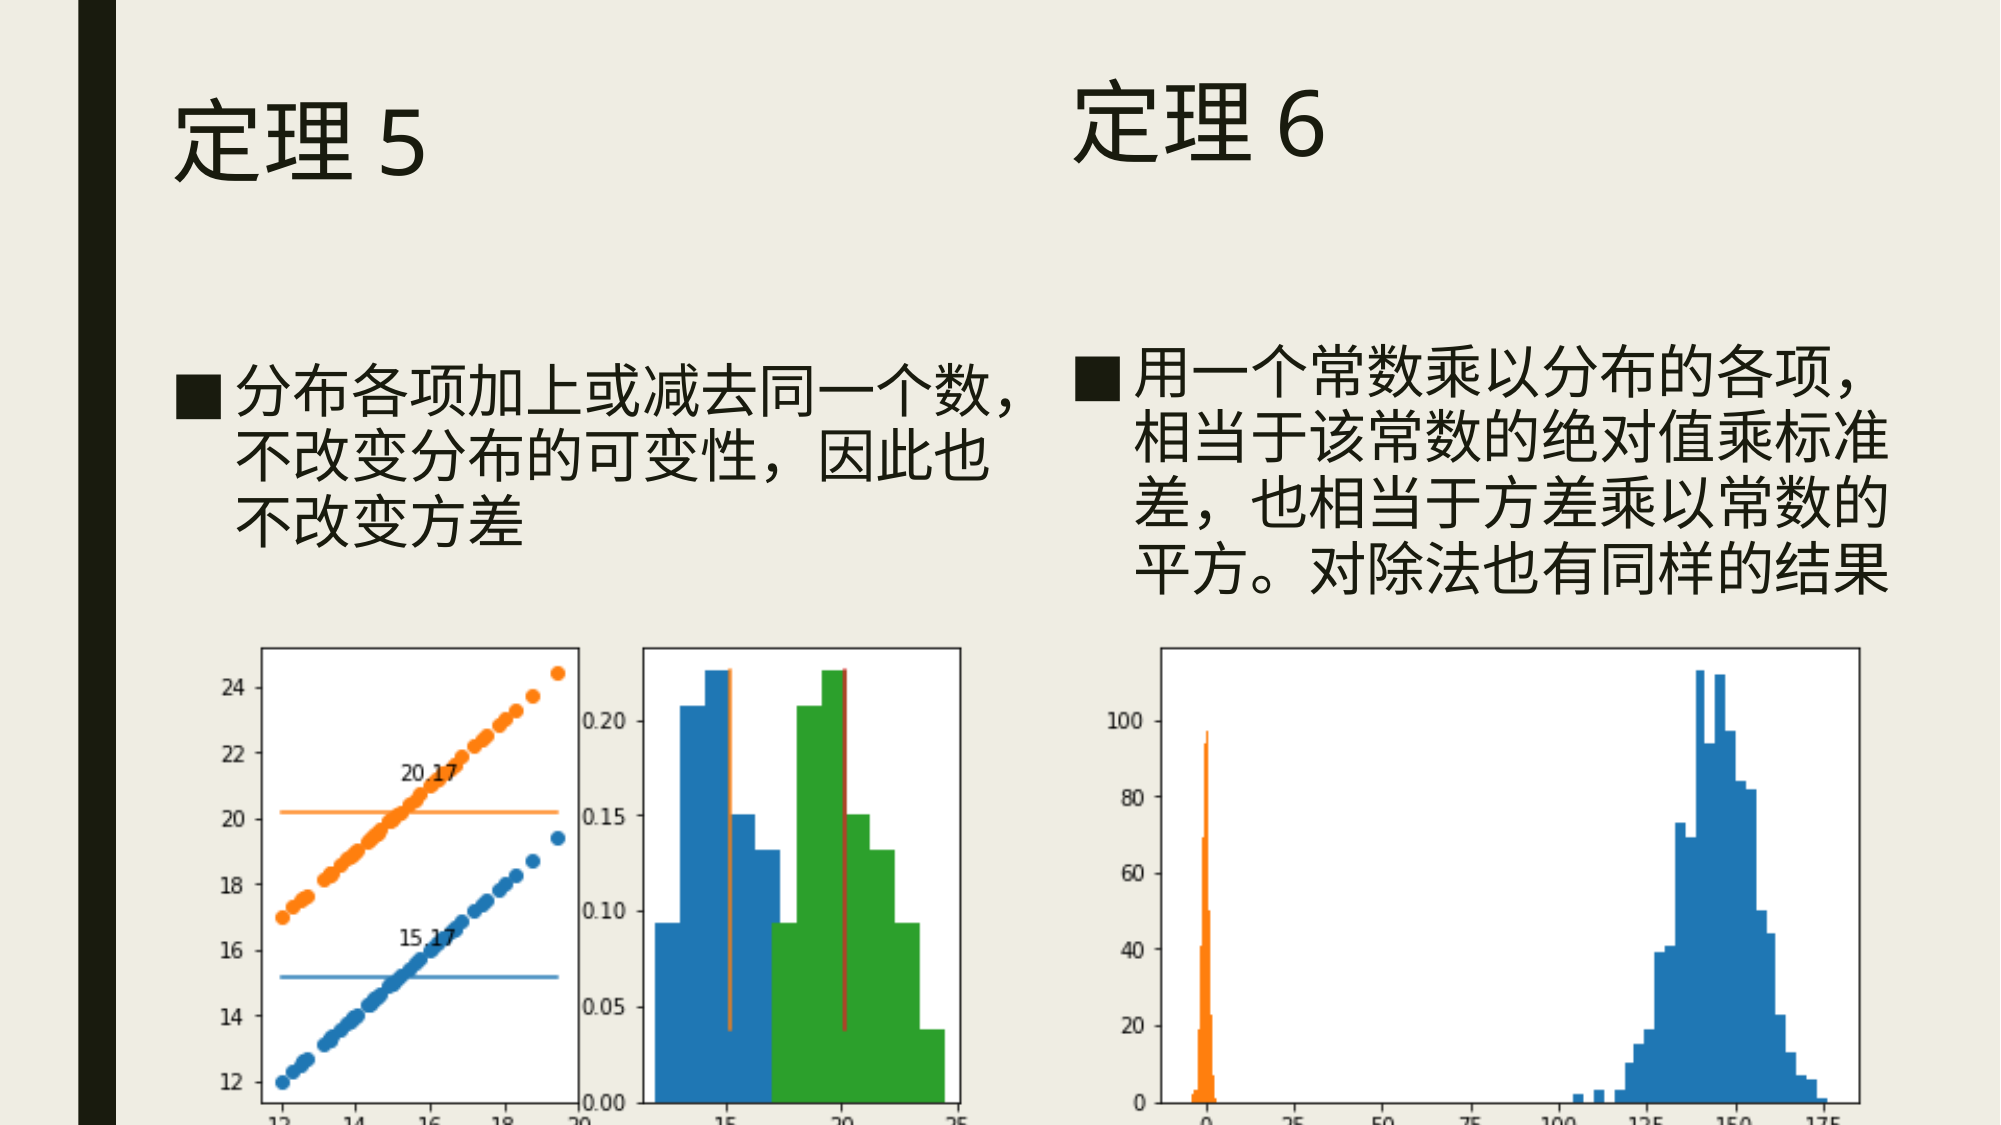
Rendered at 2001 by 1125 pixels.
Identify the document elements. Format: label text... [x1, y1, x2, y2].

text_box 定理6 [1055, 70, 1917, 315]
picture [205, 627, 985, 1125]
list 分布各项加上或减去同一个数，不改变分布的可变性，因此也不改变方差 [156, 352, 1018, 940]
title 定理5 [156, 89, 1018, 334]
text_box 用一个常数乘以分布的各项，相当于该常数的绝对值乘标准差，也相当于方差乘以常数的平方。对除法也有同样的结果 [1055, 333, 1917, 921]
picture [1092, 627, 1880, 1125]
